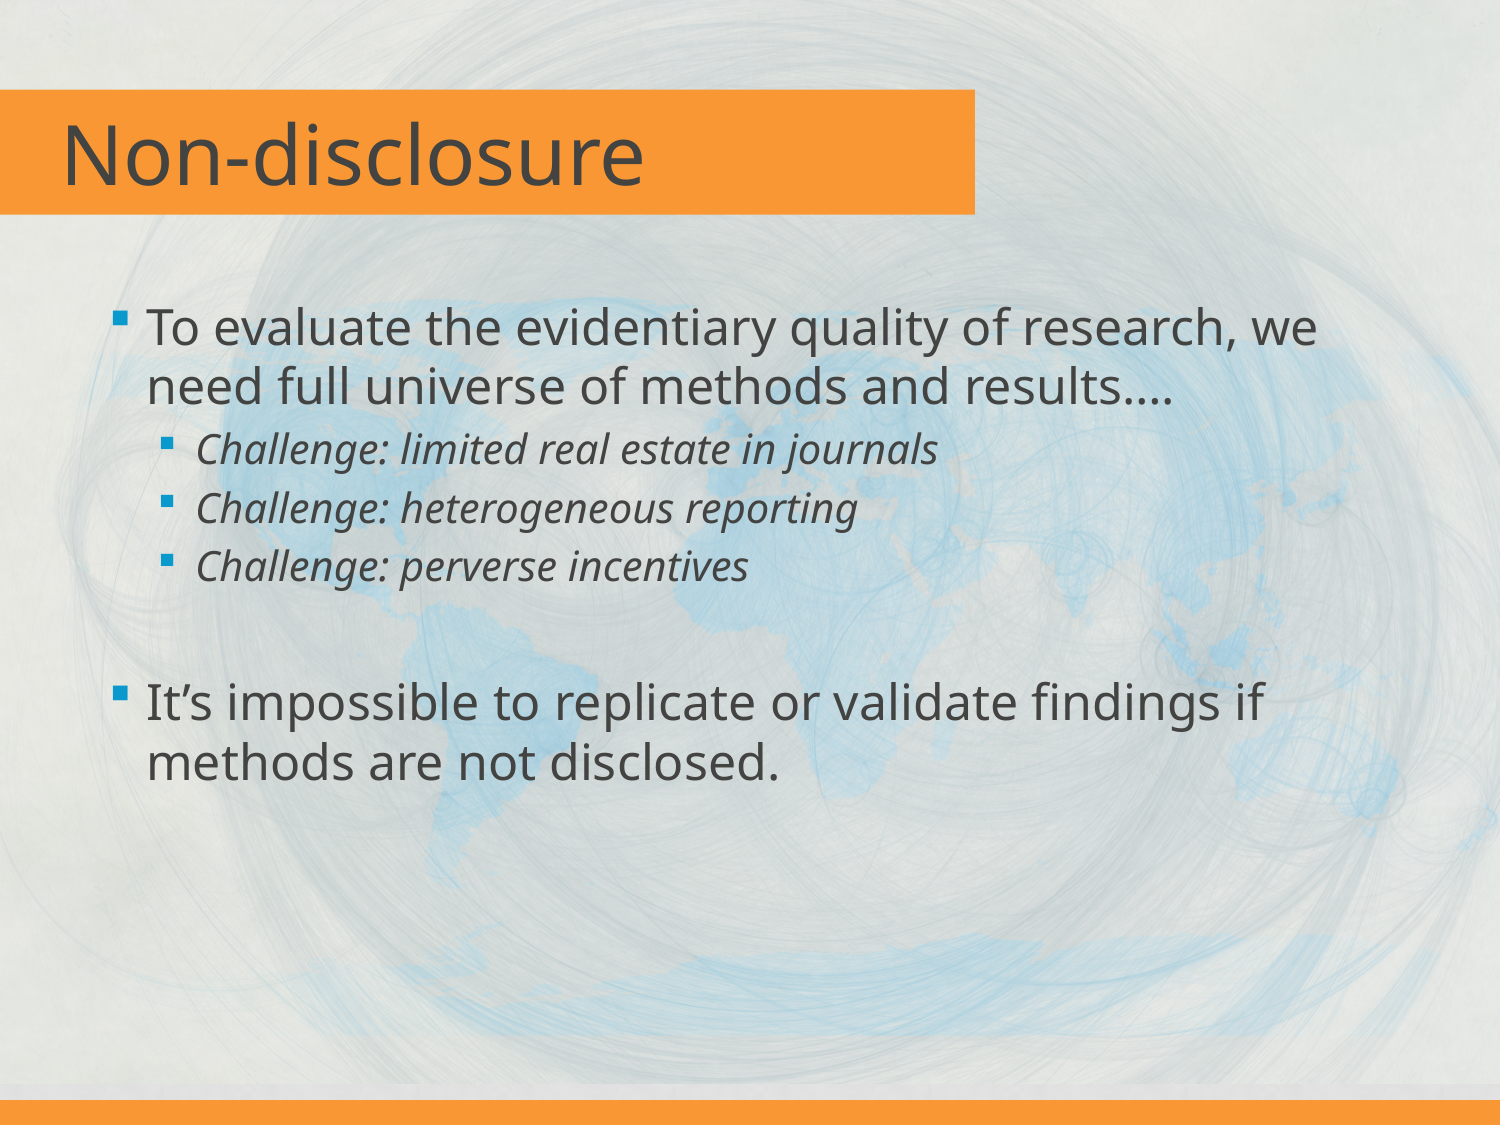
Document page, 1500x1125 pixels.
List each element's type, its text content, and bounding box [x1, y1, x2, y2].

list To evaluate the evidentiary quality of research, we need full universe of methods and results…. Challenge: limited real estate in journals Challenge: heterogeneous reporting Challenge: perverse incentives It’s impossible to replicate or validate findings if methods are not disclosed. [75, 287, 1425, 1005]
title Non-disclosure [0, 89, 975, 215]
